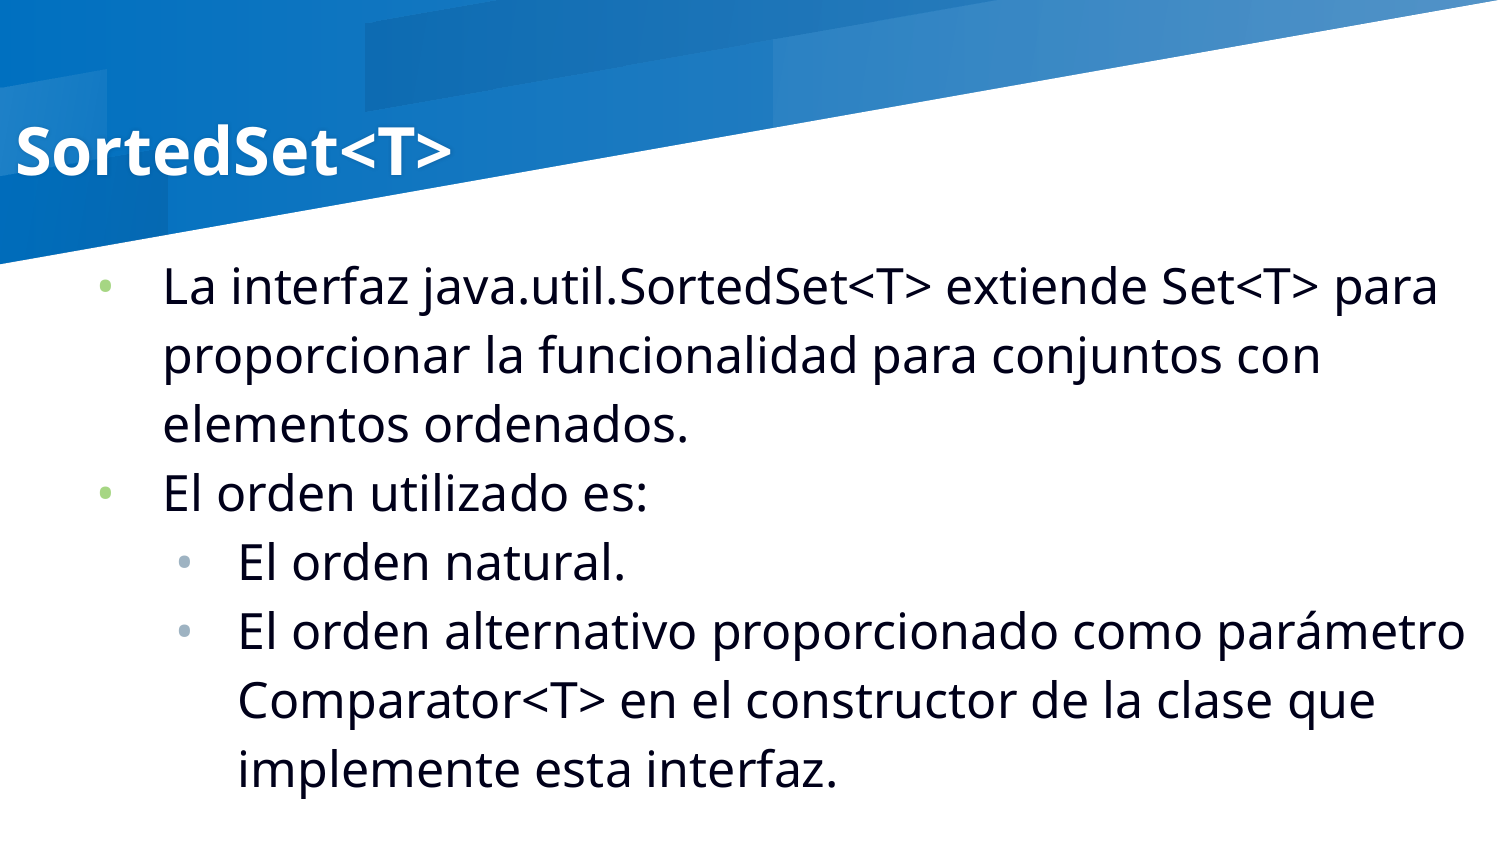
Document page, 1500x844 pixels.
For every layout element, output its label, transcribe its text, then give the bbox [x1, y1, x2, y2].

list La interfaz java.util.SortedSet<T> extiende Set<T> para proporcionar la funcionalidad para conjuntos con elementos ordenados. El orden utilizado es: El orden natural. El orden alternativo proporcionado como parámetro Comparator<T> en el constructor de la clase que implemente esta interfaz. [72, 230, 1500, 767]
title SortedSet<T> [0, 0, 900, 298]
